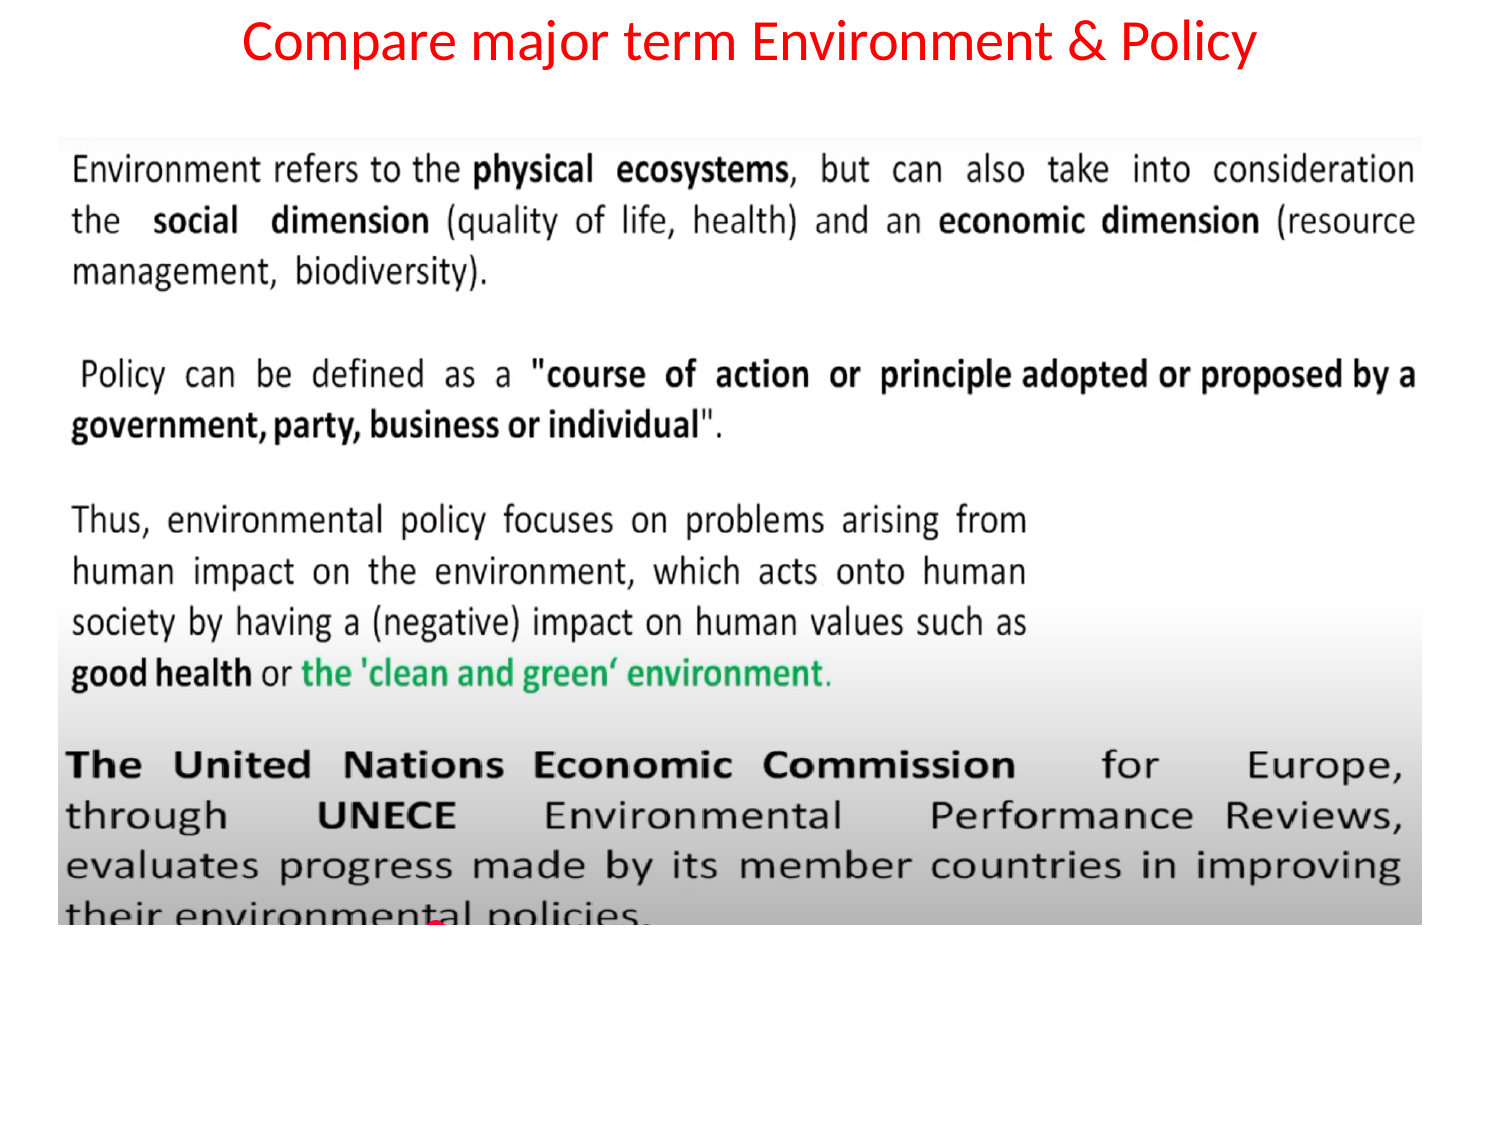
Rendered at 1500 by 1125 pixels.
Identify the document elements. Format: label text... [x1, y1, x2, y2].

title Compare major term Environment & Policy [75, 0, 1425, 75]
picture [58, 137, 1422, 926]
